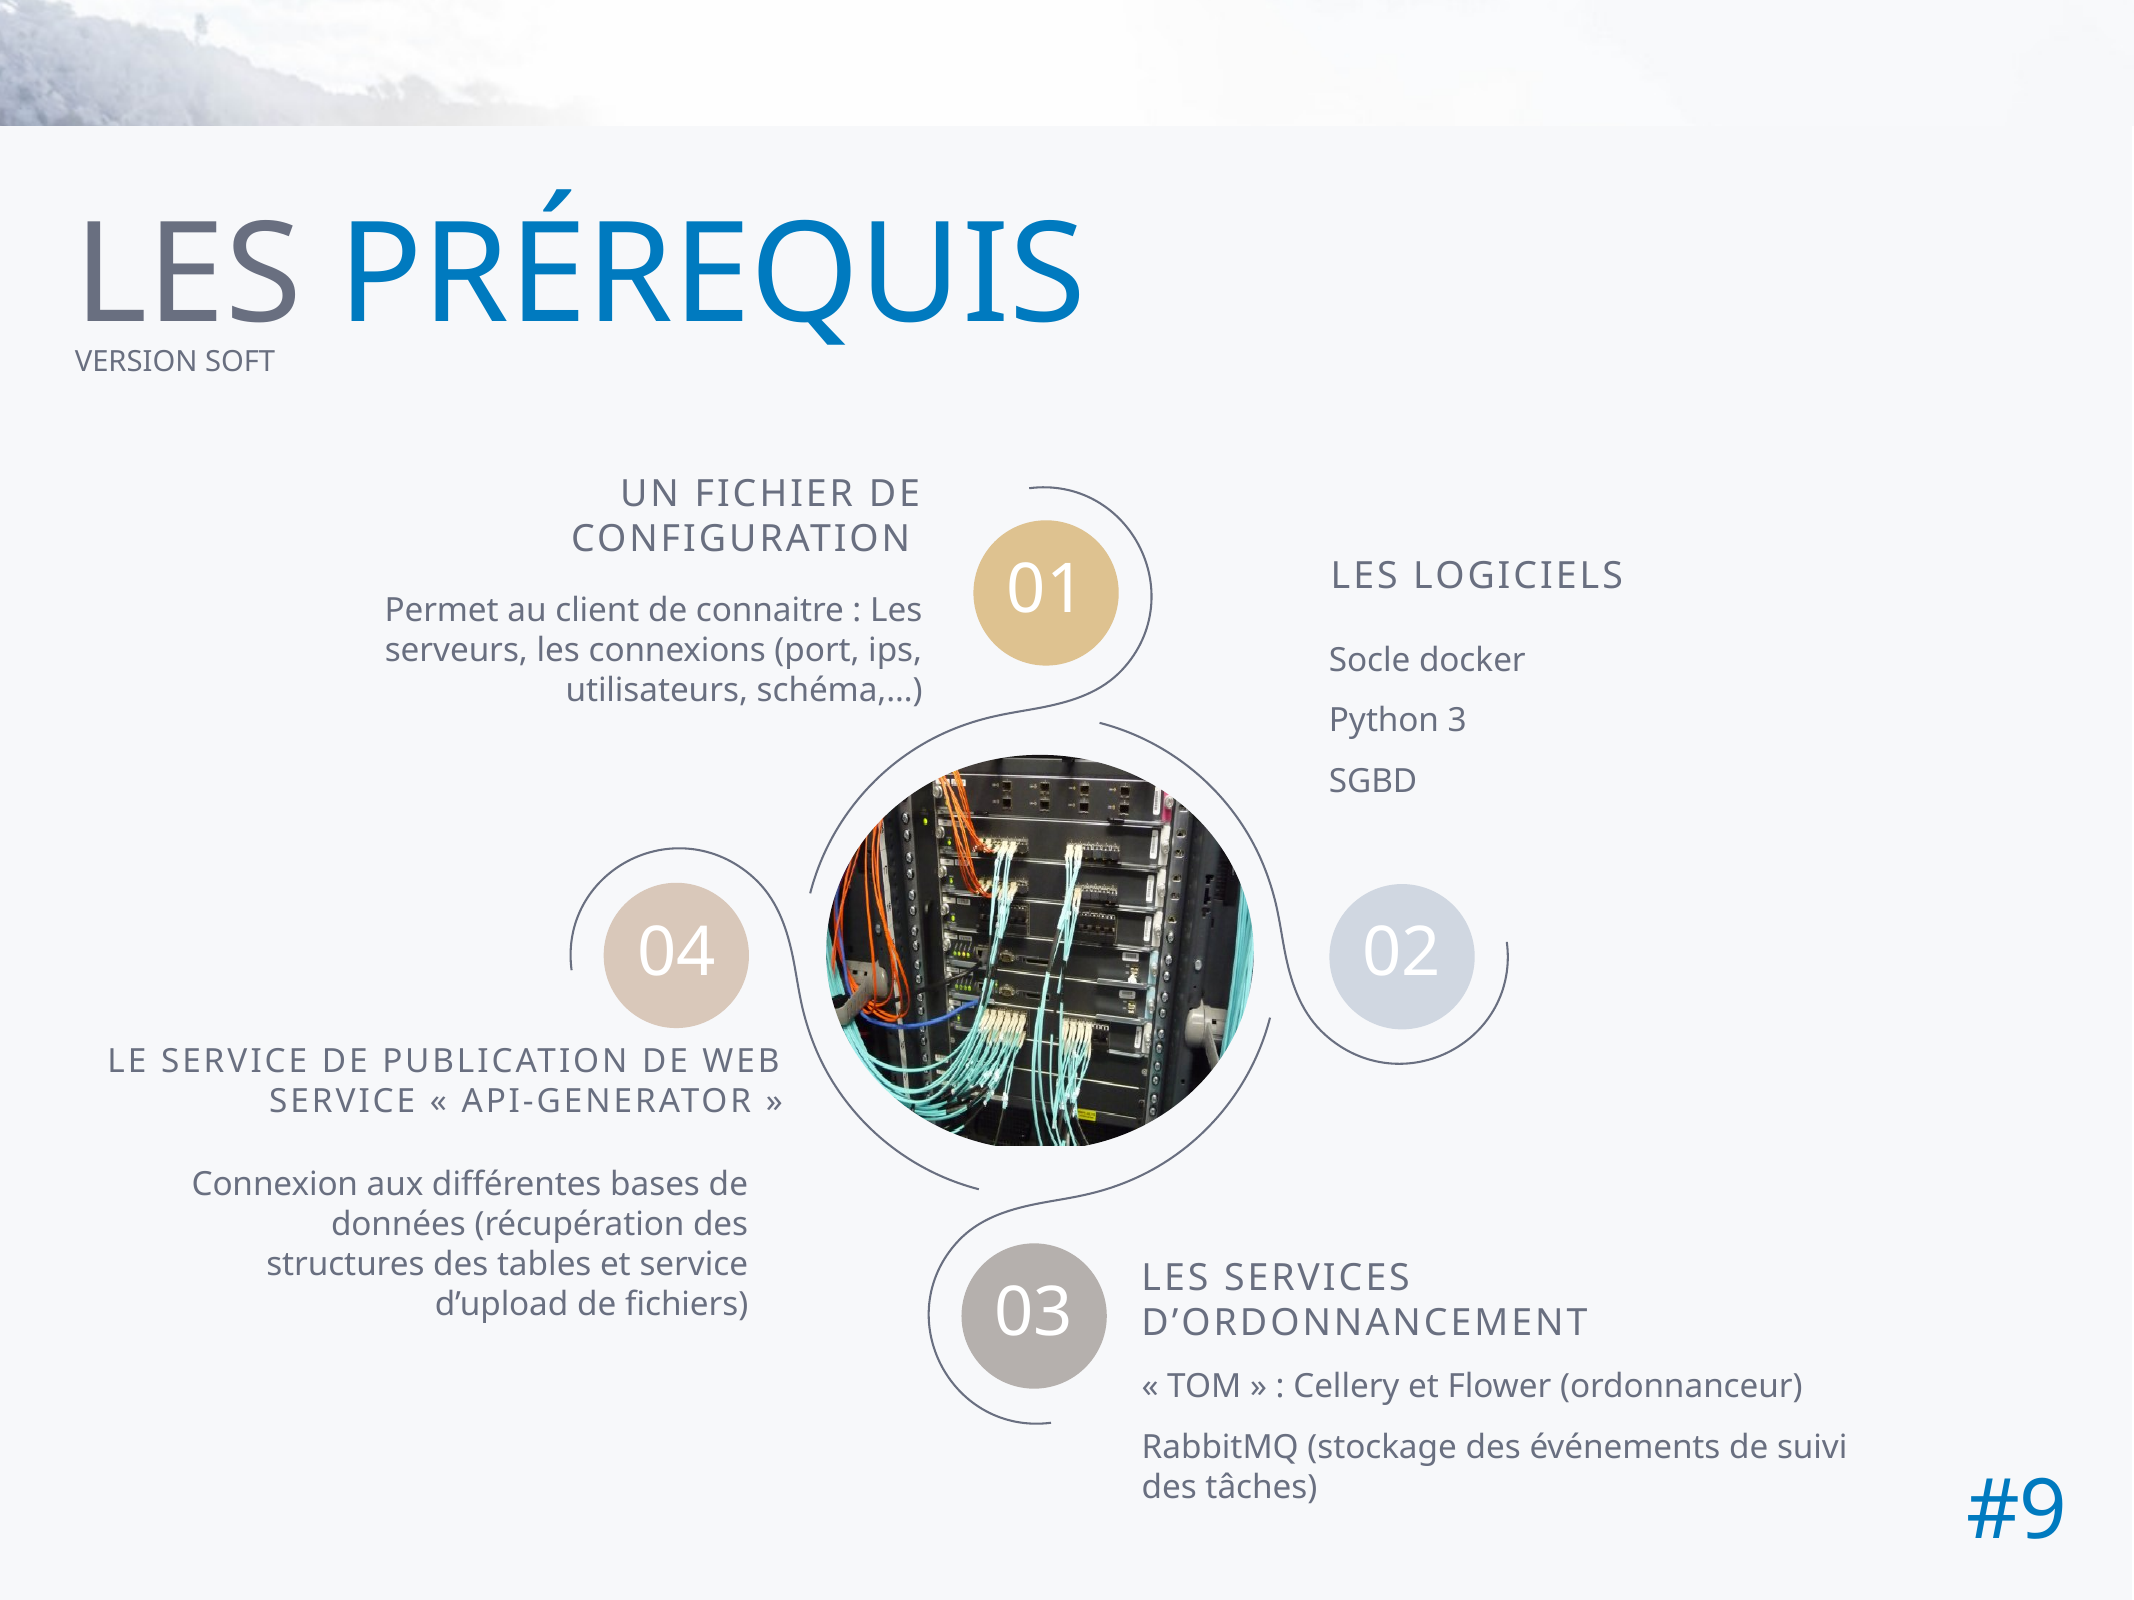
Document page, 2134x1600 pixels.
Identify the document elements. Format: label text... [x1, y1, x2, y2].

text_box Socle docker Python 3 SGBD [1328, 637, 1850, 784]
text_box [1255, 806, 1508, 1064]
text_box Permet au client de connaitre : Les serveurs, les connexions (port, ips, utilisateurs, schéma,…) [360, 588, 924, 673]
text_box 01 [998, 551, 1094, 635]
text_box [1255, 1017, 1271, 1060]
text_box [1099, 722, 1171, 754]
picture [825, 754, 1255, 1146]
text_box 02 [1354, 914, 1450, 997]
picture [0, 0, 2134, 126]
text_box [973, 520, 1119, 666]
text_box [885, 487, 1152, 754]
text_box [603, 882, 749, 1029]
text_box [928, 1146, 1201, 1424]
text_box Connexion aux différentes bases de données (récupération des structures des tables et service d’upload de fichiers) [186, 1162, 749, 1378]
text_box « TOM » : Cellery et Flower (ordonnanceur) RabbitMQ (stockage des événements de suivi des tâches) [1141, 1364, 1881, 1548]
text_box 04 [628, 914, 724, 997]
text_box [961, 1243, 1107, 1389]
text_box [890, 1146, 979, 1190]
text_box [1329, 884, 1475, 1030]
text_box Le Service de publication de Web Service « Api-generator » [34, 1036, 784, 1122]
text_box [570, 848, 825, 1107]
text_box [810, 851, 825, 894]
text_box Les Logiciels [1330, 525, 1736, 622]
text_box Un fichier de configuration [513, 456, 924, 572]
text_box #9 [1957, 1466, 2076, 1564]
text_box Les Services d’ordonnancement [1141, 1240, 1628, 1356]
text_box 03 [986, 1274, 1082, 1358]
text_box les prérequis version soft [66, 206, 1463, 385]
